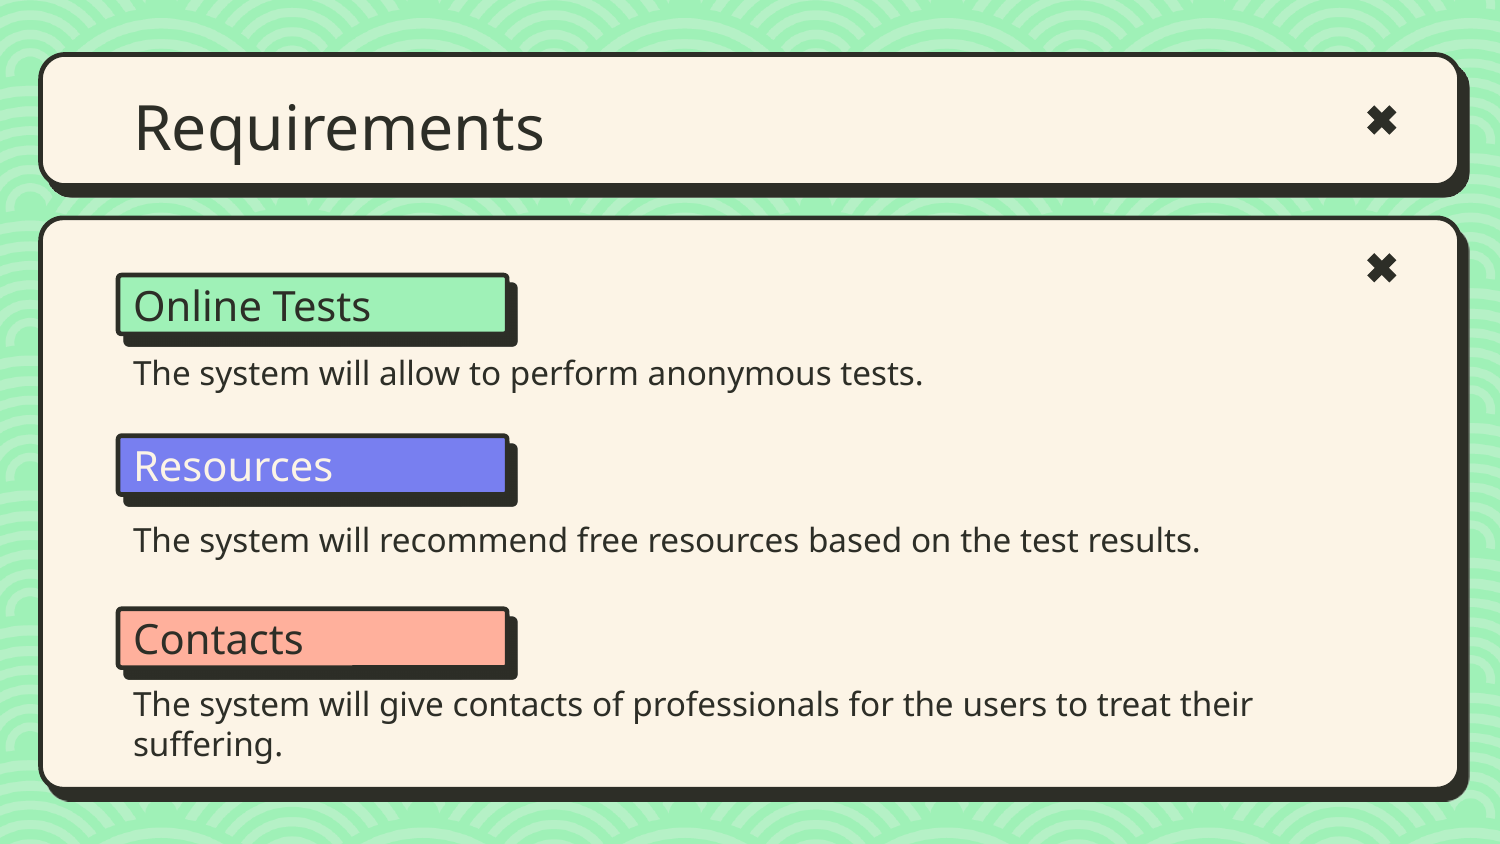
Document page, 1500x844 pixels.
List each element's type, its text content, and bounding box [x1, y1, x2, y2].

subtitle Online Tests [118, 275, 467, 334]
subtitle Resources [118, 435, 379, 495]
subtitle The system will give contacts of professionals for the users to treat their suffering. [118, 692, 1382, 754]
title Requirements [118, 72, 1382, 167]
subtitle Contacts [118, 608, 379, 668]
subtitle The system will recommend free resources based on the test results. [118, 508, 1382, 570]
text_box [467, 275, 508, 334]
text_box [379, 435, 508, 495]
text_box [379, 608, 508, 668]
picture [0, 0, 1500, 844]
subtitle The system will allow to perform anonymous tests. [118, 341, 1382, 404]
